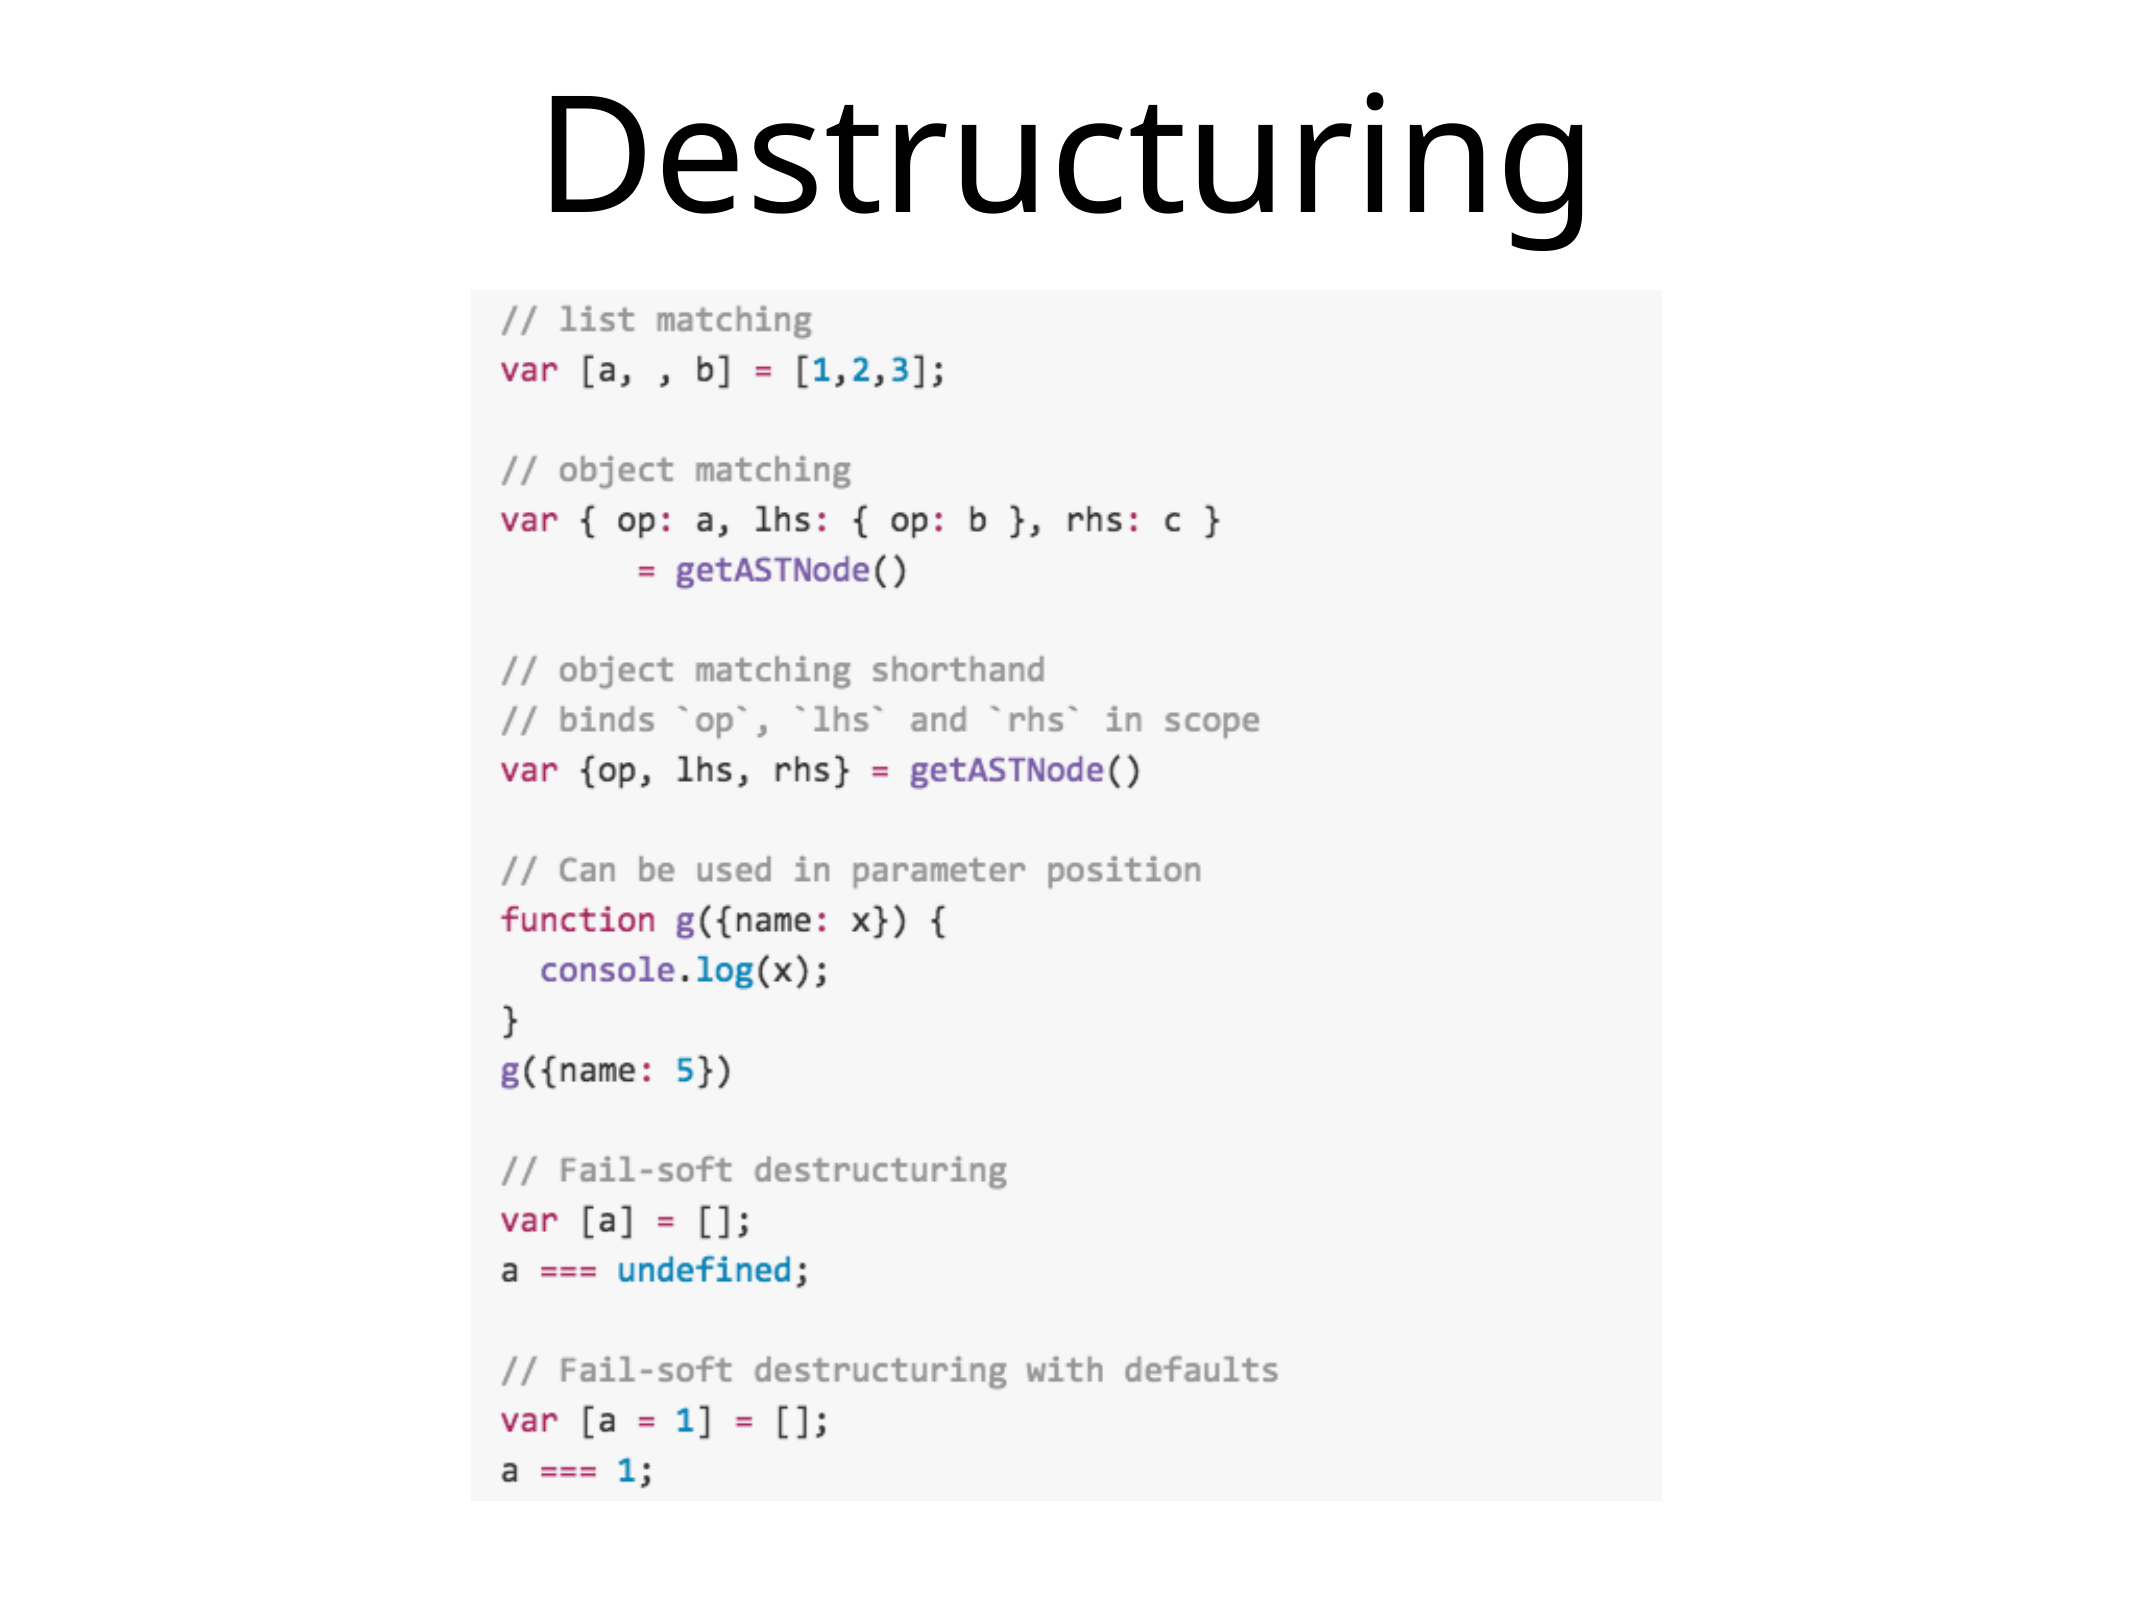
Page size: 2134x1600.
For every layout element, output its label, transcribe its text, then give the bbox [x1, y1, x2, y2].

title Destructuring [383, 14, 1750, 281]
picture [471, 289, 1662, 1501]
